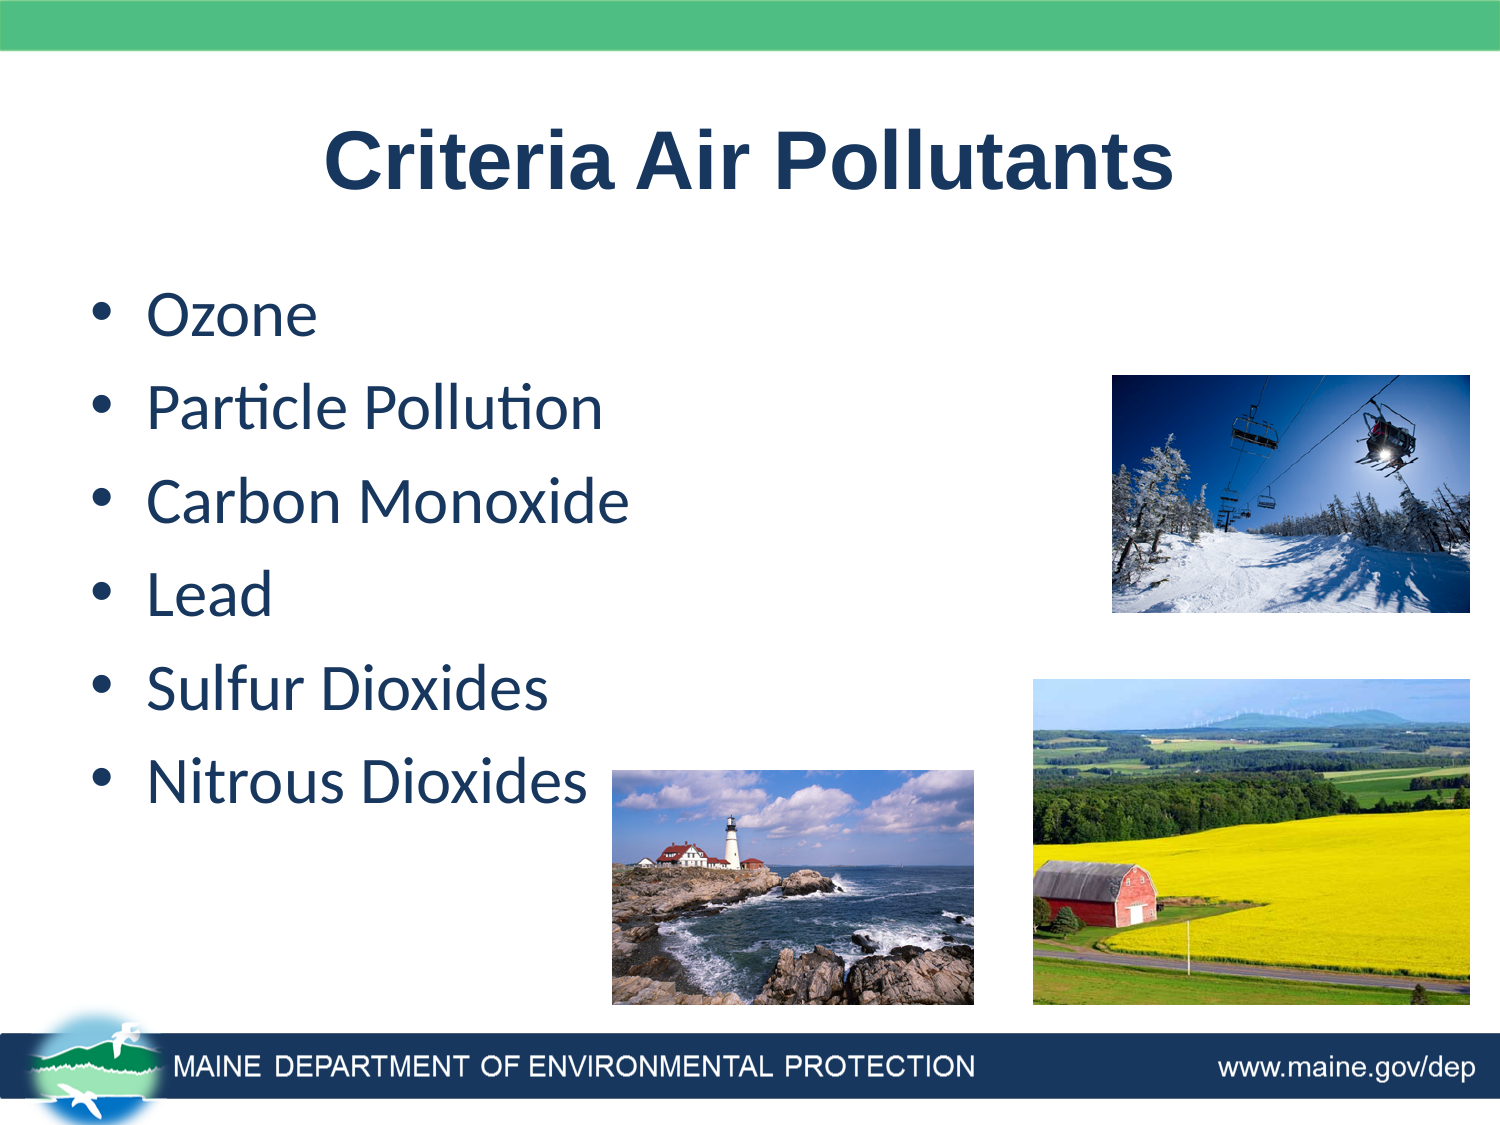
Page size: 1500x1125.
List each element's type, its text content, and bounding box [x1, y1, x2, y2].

picture [0, 374, 1500, 1125]
list Ozone Particle Pollution Carbon Monoxide Lead Sulfur Dioxides Nitrous Dioxides [75, 262, 1425, 1005]
picture [0, 0, 1500, 53]
title Criteria Air Pollutants [75, 62, 1425, 250]
